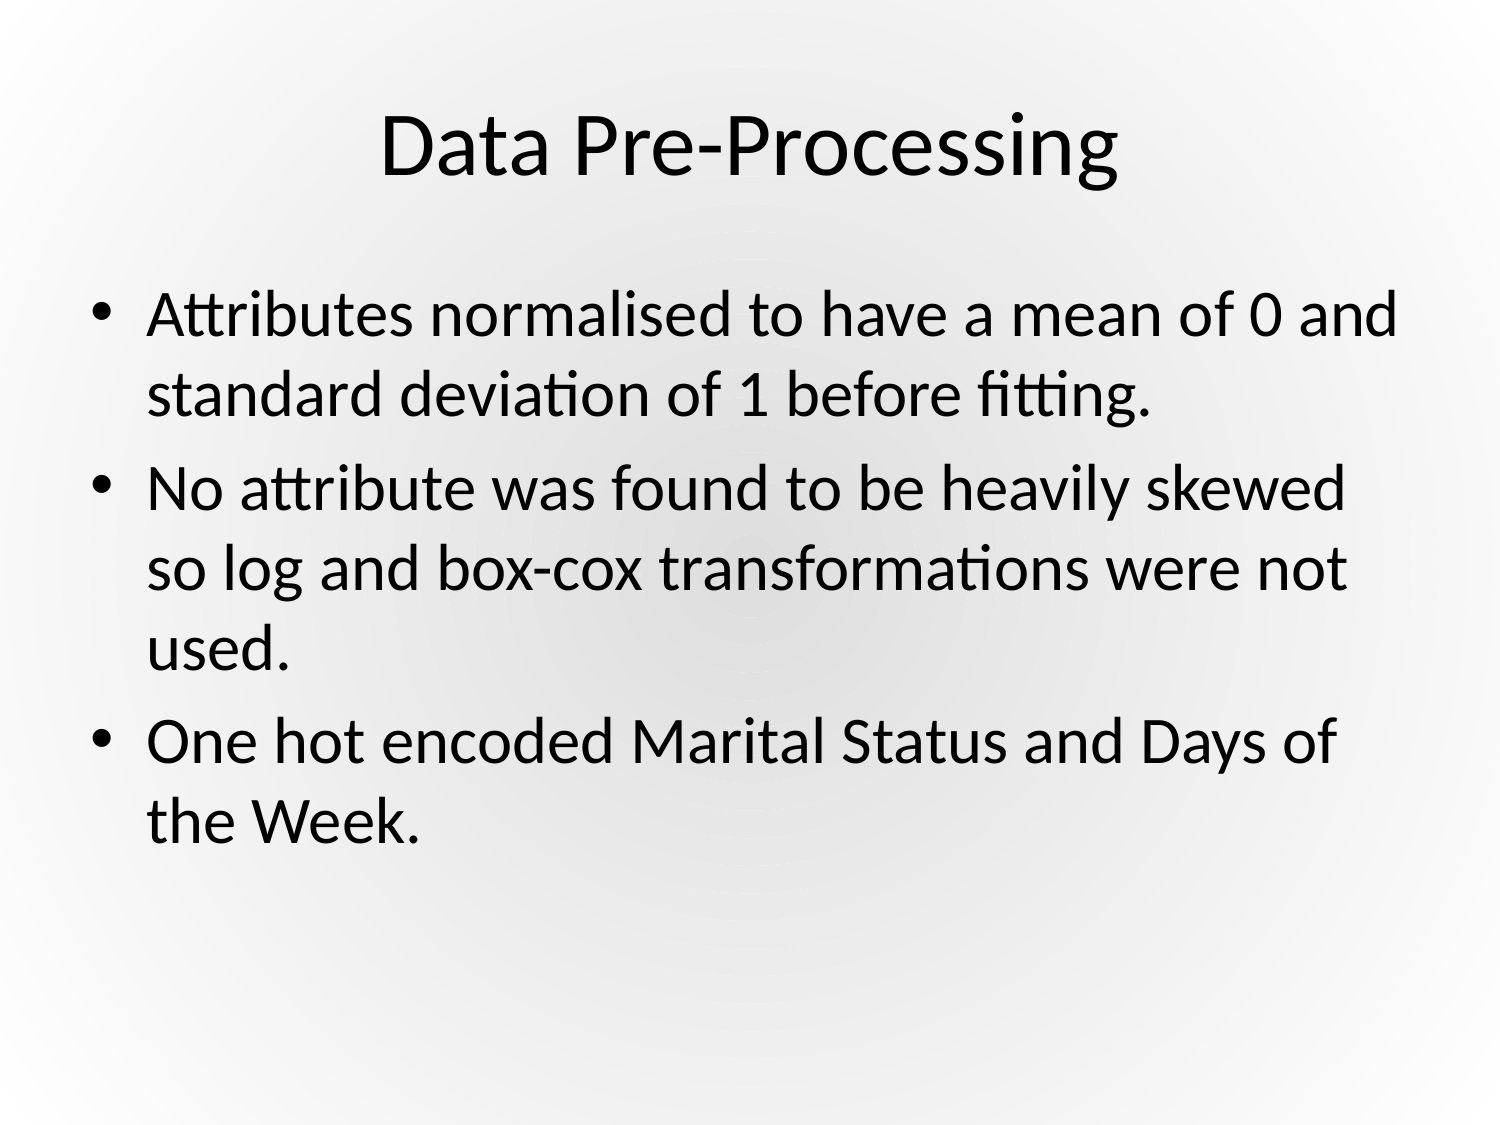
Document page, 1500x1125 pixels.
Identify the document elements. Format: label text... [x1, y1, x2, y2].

title Data Pre-Processing [75, 45, 1425, 233]
list Attributes normalised to have a mean of 0 and standard deviation of 1 before fitting. No attribute was found to be heavily skewed so log and box-cox transformations were not used. One hot encoded Marital Status and Days of the Week. [75, 262, 1425, 1005]
